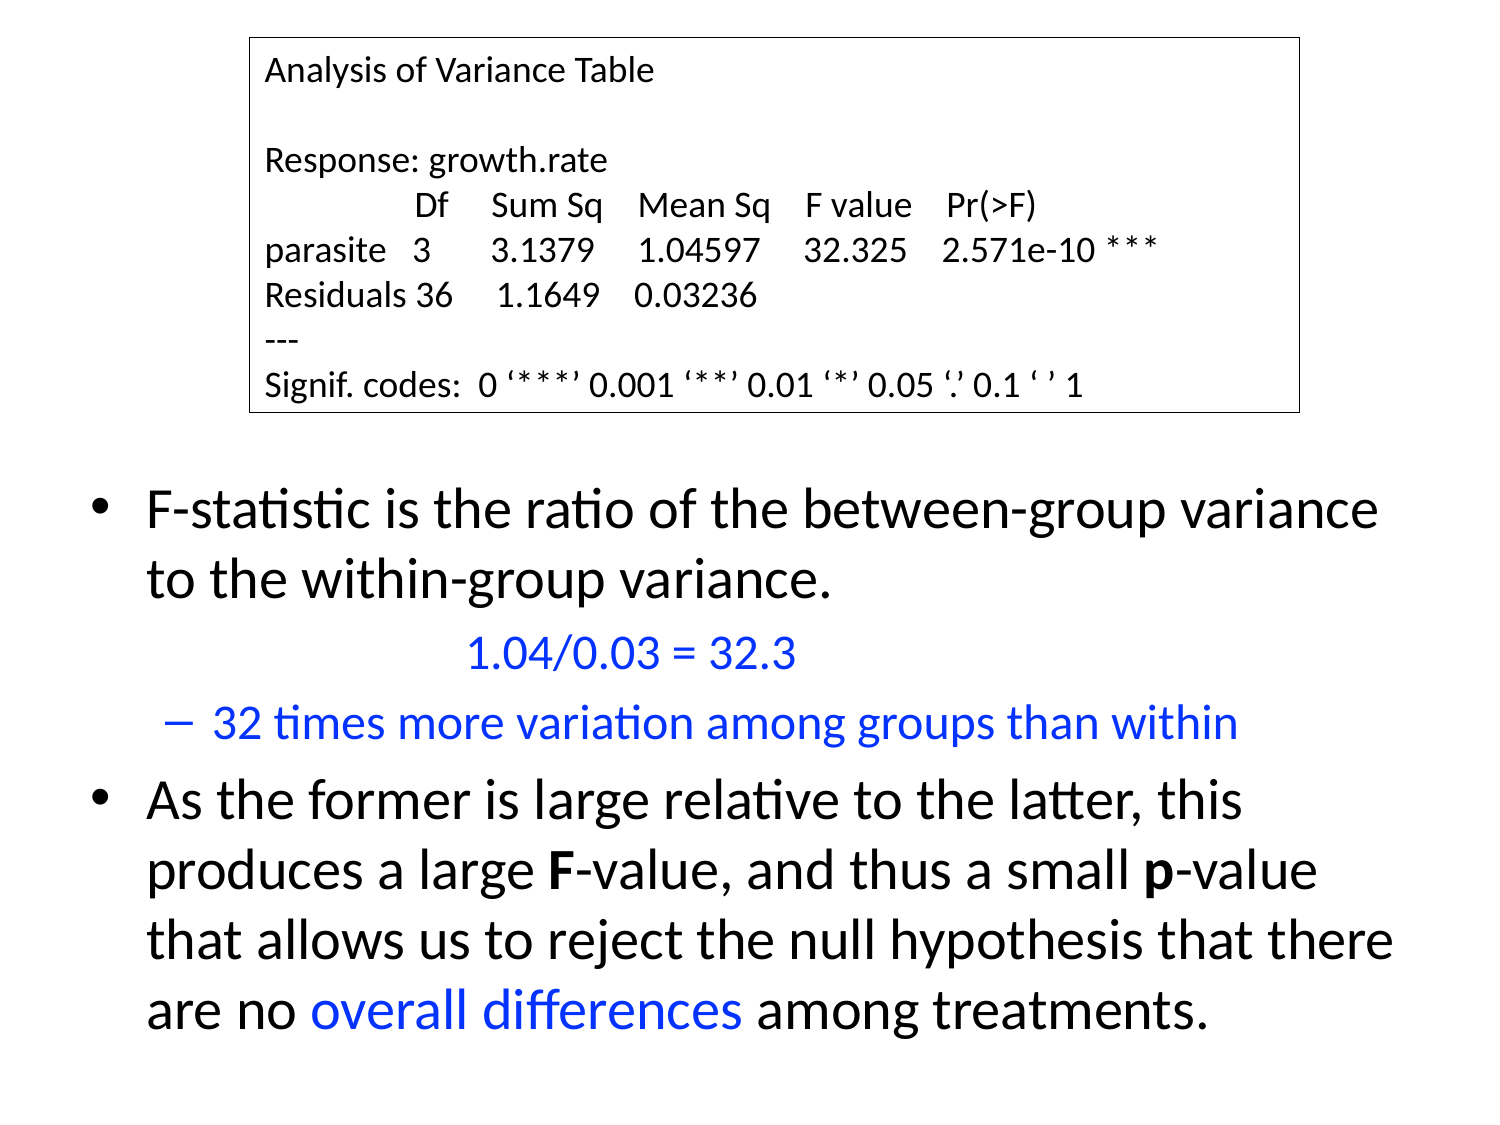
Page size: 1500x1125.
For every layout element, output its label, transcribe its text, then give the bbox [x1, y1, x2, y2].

list F-statistic is the ratio of the between-group variance to the within-group variance. 1.04/0.03 = 32.3 32 times more variation among groups than within As the former is large relative to the latter, this produces a large F-value, and thus a small p-value that allows us to reject the null hypothesis that there are no overall differences among treatments. [75, 462, 1425, 1075]
text_box Analysis of Variance Table Response: growth.rate Df Sum Sq Mean Sq F value Pr(>F) parasite 3 3.1379 1.04597 32.325 2.571e-10 *** Residuals 36 1.1649 0.03236 --- Signif. codes: 0 ‘***’ 0.001 ‘**’ 0.01 ‘*’ 0.05 ‘.’ 0.1 ‘ ’ 1 [249, 37, 1300, 413]
